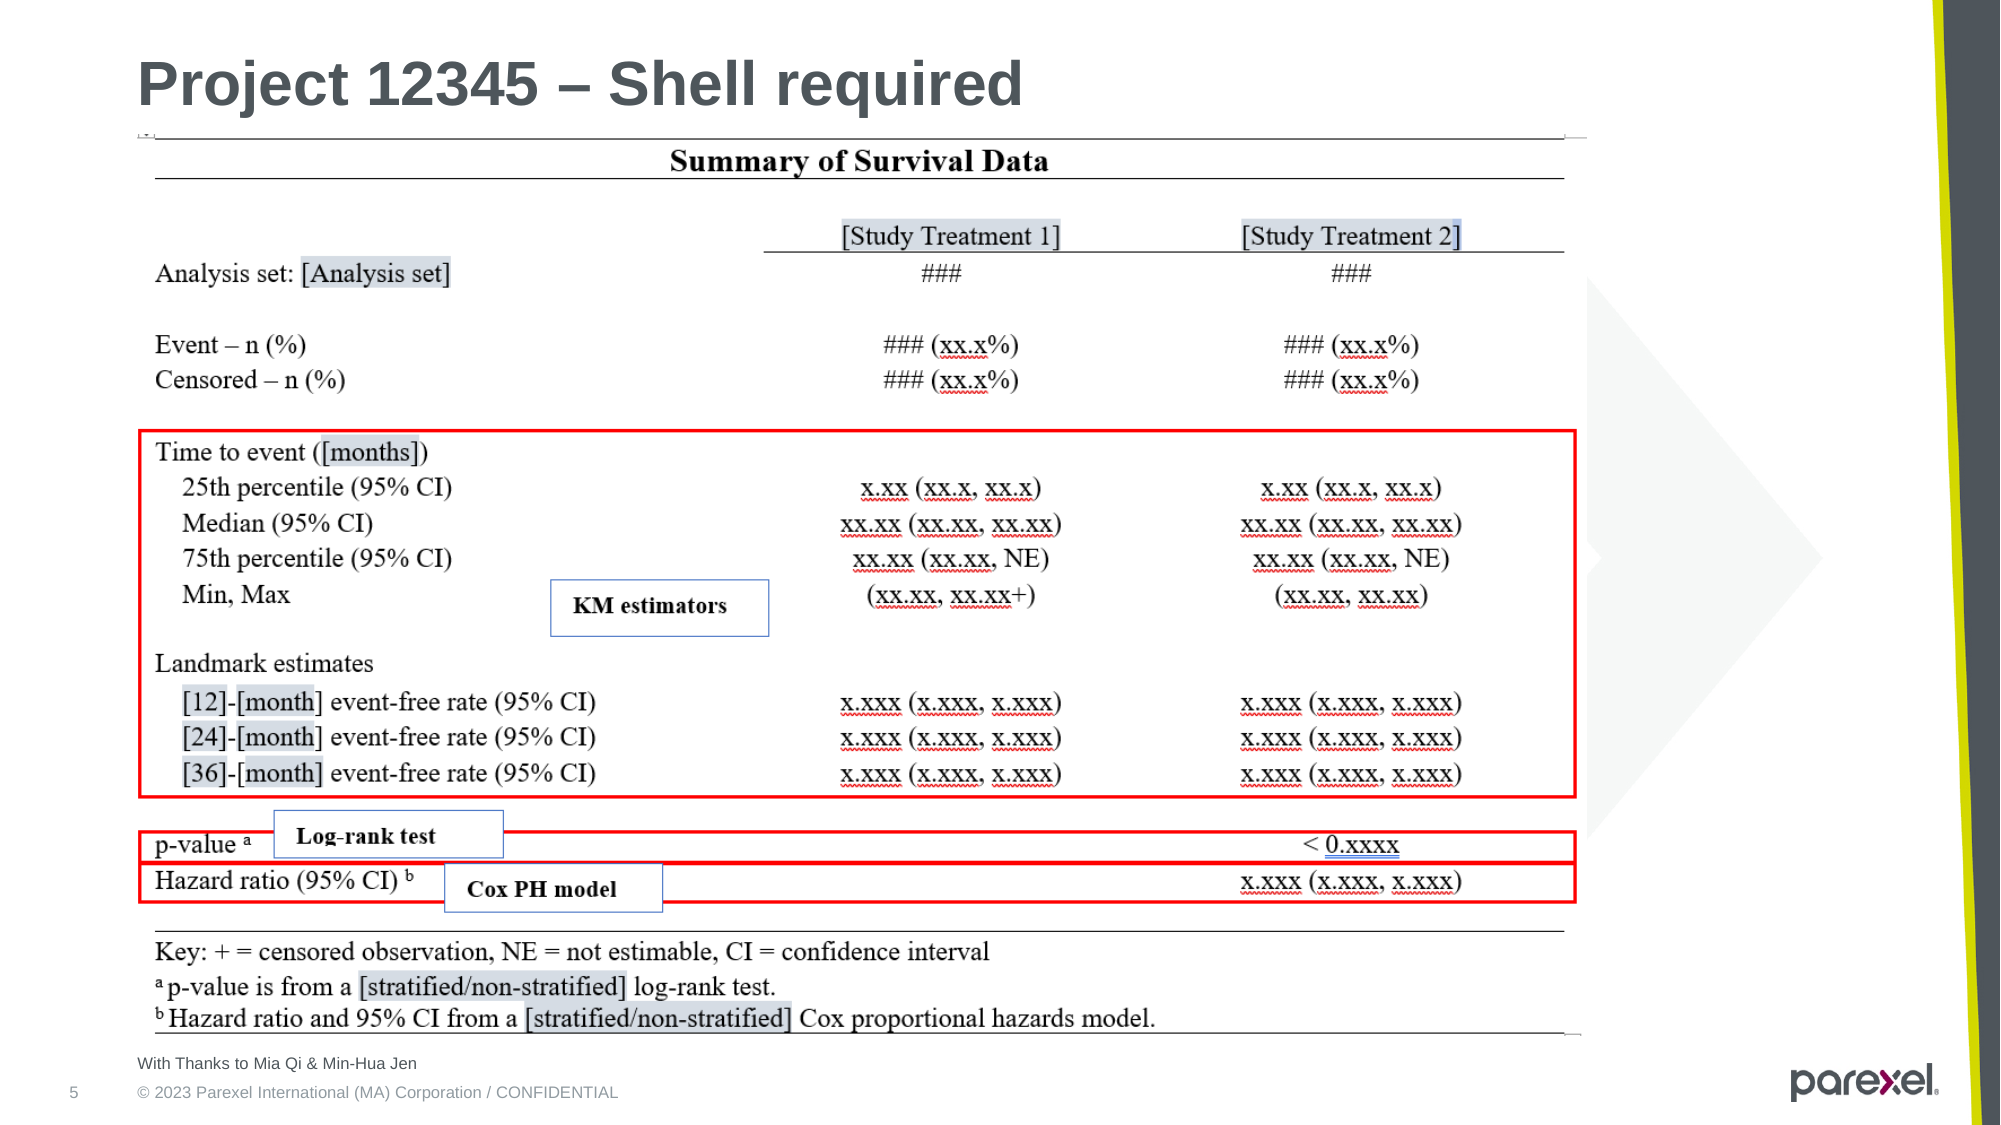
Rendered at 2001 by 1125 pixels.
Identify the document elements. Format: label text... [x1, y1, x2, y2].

title Project 12345 – Shell required [137, 28, 1863, 118]
picture [0, 0, 2000, 1125]
list With Thanks to Mia Qi & Min-Hua Jen [137, 1052, 1166, 1073]
slide_number 5 [19, 1081, 79, 1102]
